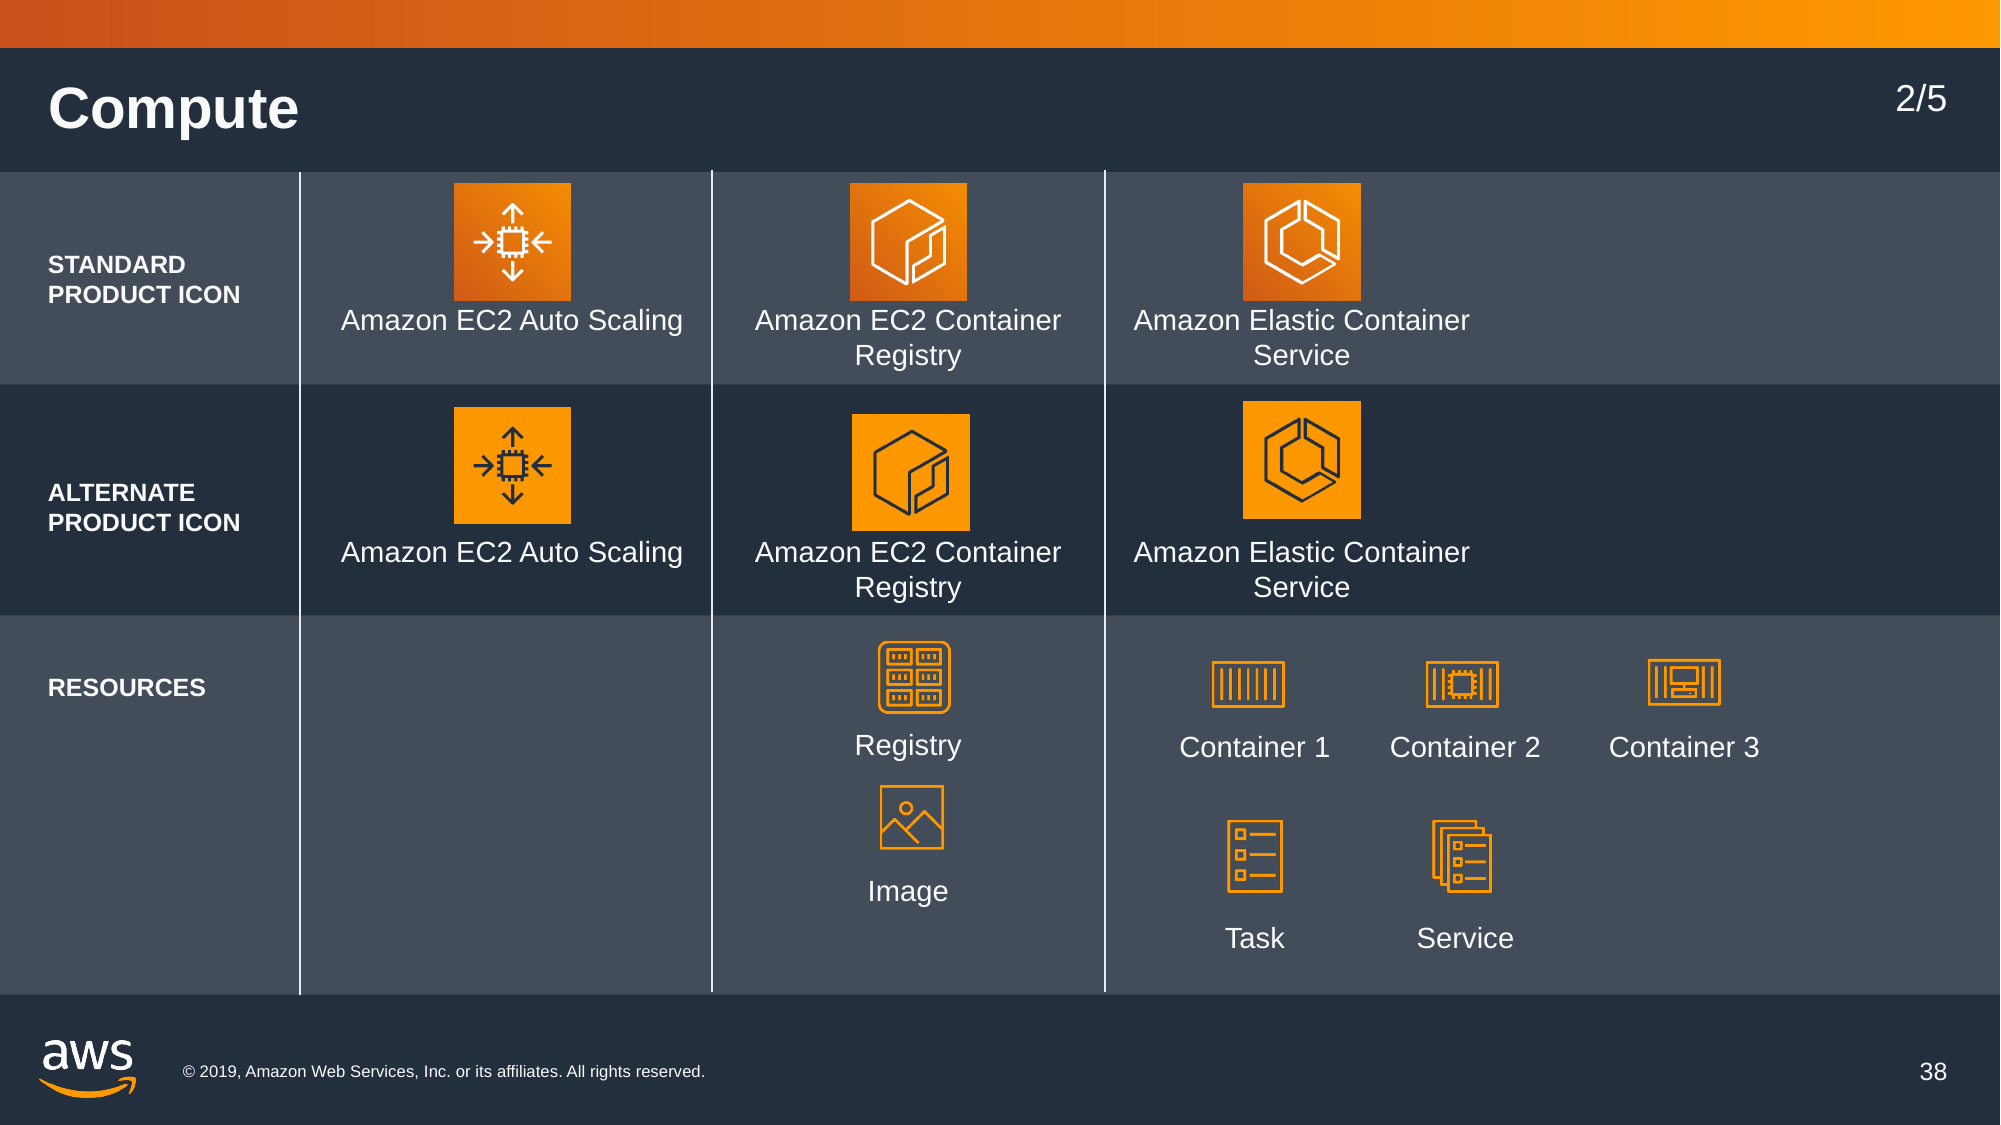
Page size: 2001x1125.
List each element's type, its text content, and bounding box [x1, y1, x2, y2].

picture [1216, 817, 1294, 895]
picture [453, 407, 571, 524]
picture [39, 1040, 136, 1098]
text_box Task [1130, 911, 1341, 962]
text_box Amazon EC2 Container Registry [719, 294, 1098, 379]
text_box Amazon EC2 Auto Scaling [712, 526, 724, 577]
picture [873, 778, 951, 856]
text_box Image [784, 864, 1033, 915]
title Compute [33, 64, 1105, 156]
text_box Amazon Elastic Container Service [1113, 526, 1491, 611]
picture [1209, 646, 1287, 724]
text_box Amazon EC2 Auto Scaling [712, 294, 724, 344]
picture [1645, 643, 1723, 721]
slide_number 38 [1512, 1040, 1963, 1101]
text_box Amazon EC2 Auto Scaling [301, 294, 711, 344]
text_box Amazon Elastic Container Service [1113, 294, 1491, 379]
text_box Container 3 [1560, 721, 1809, 771]
picture [875, 638, 953, 717]
list 2/5 [1789, 71, 1963, 148]
text_box Amazon EC2 Auto Scaling [301, 526, 711, 577]
text_box Container 2 [1341, 721, 1560, 771]
picture [849, 183, 967, 301]
text_box Service [1341, 911, 1590, 962]
text_box Amazon EC2 Container Registry [719, 526, 1098, 611]
picture [453, 183, 571, 301]
picture [852, 414, 970, 531]
text_box Container 1 [1130, 721, 1341, 771]
picture [1243, 401, 1361, 519]
picture [1243, 183, 1361, 301]
picture [1423, 646, 1501, 724]
text_box Registry [784, 719, 1033, 769]
picture [1423, 817, 1501, 895]
